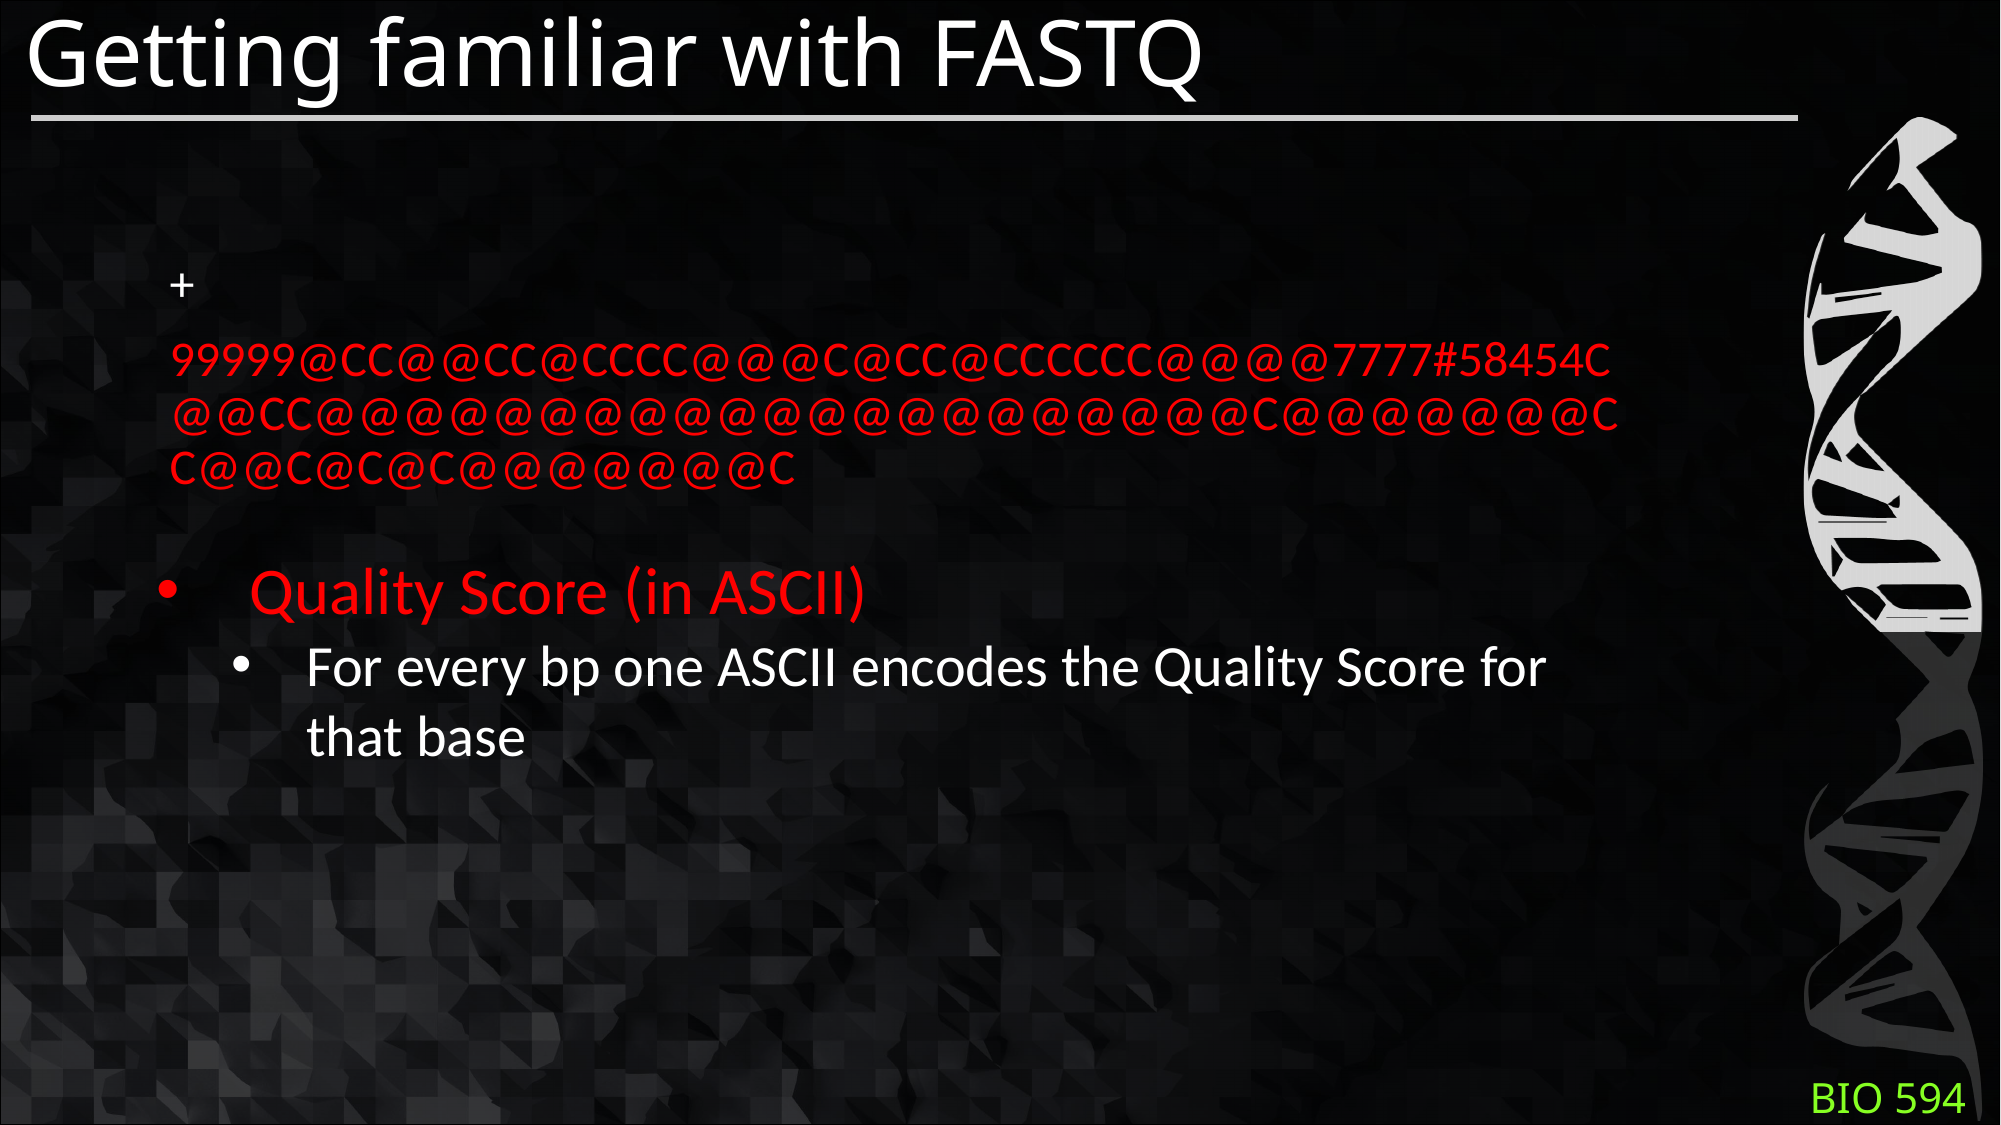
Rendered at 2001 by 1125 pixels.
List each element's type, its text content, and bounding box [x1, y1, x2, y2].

list + 99999@CC@@CC@CCCC@@@C@CC@CCCCCC@@@@7777#58454C@@CC@@@@@@@@@@@@@@@@@@@@@C@@@@@@@CC@@C@C@C@@@@@@@C [154, 250, 1655, 723]
text_box Quality Score (in ASCII) For every bp one ASCII encodes the Quality Score for that base [141, 540, 1642, 776]
title Getting familiar with FASTQ [9, 0, 1655, 218]
text_box BIO 594 [1777, 1069, 1970, 1125]
picture [1, 1, 1999, 1124]
